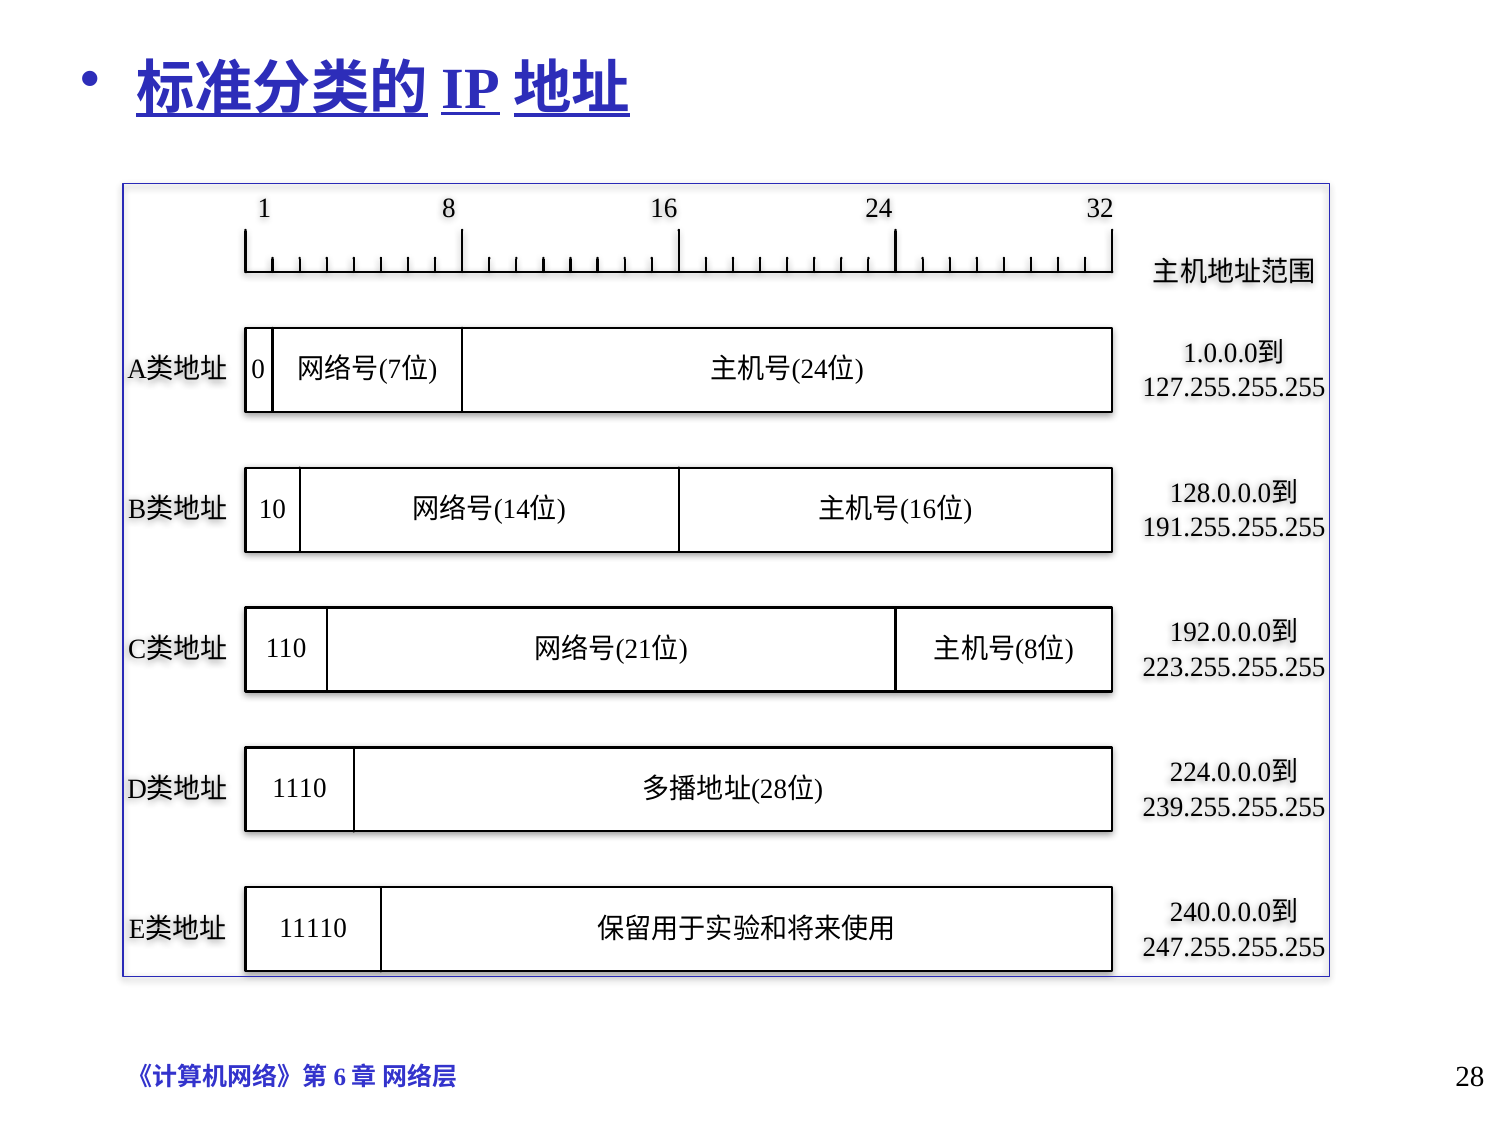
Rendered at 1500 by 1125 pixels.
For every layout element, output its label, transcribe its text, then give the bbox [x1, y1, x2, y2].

footer 《计算机网络》第6章 网络层 [112, 1022, 988, 1101]
list 标准分类的IP地址 [64, 42, 1412, 906]
picture [123, 184, 1330, 977]
slide_number 28 [1187, 1049, 1500, 1125]
